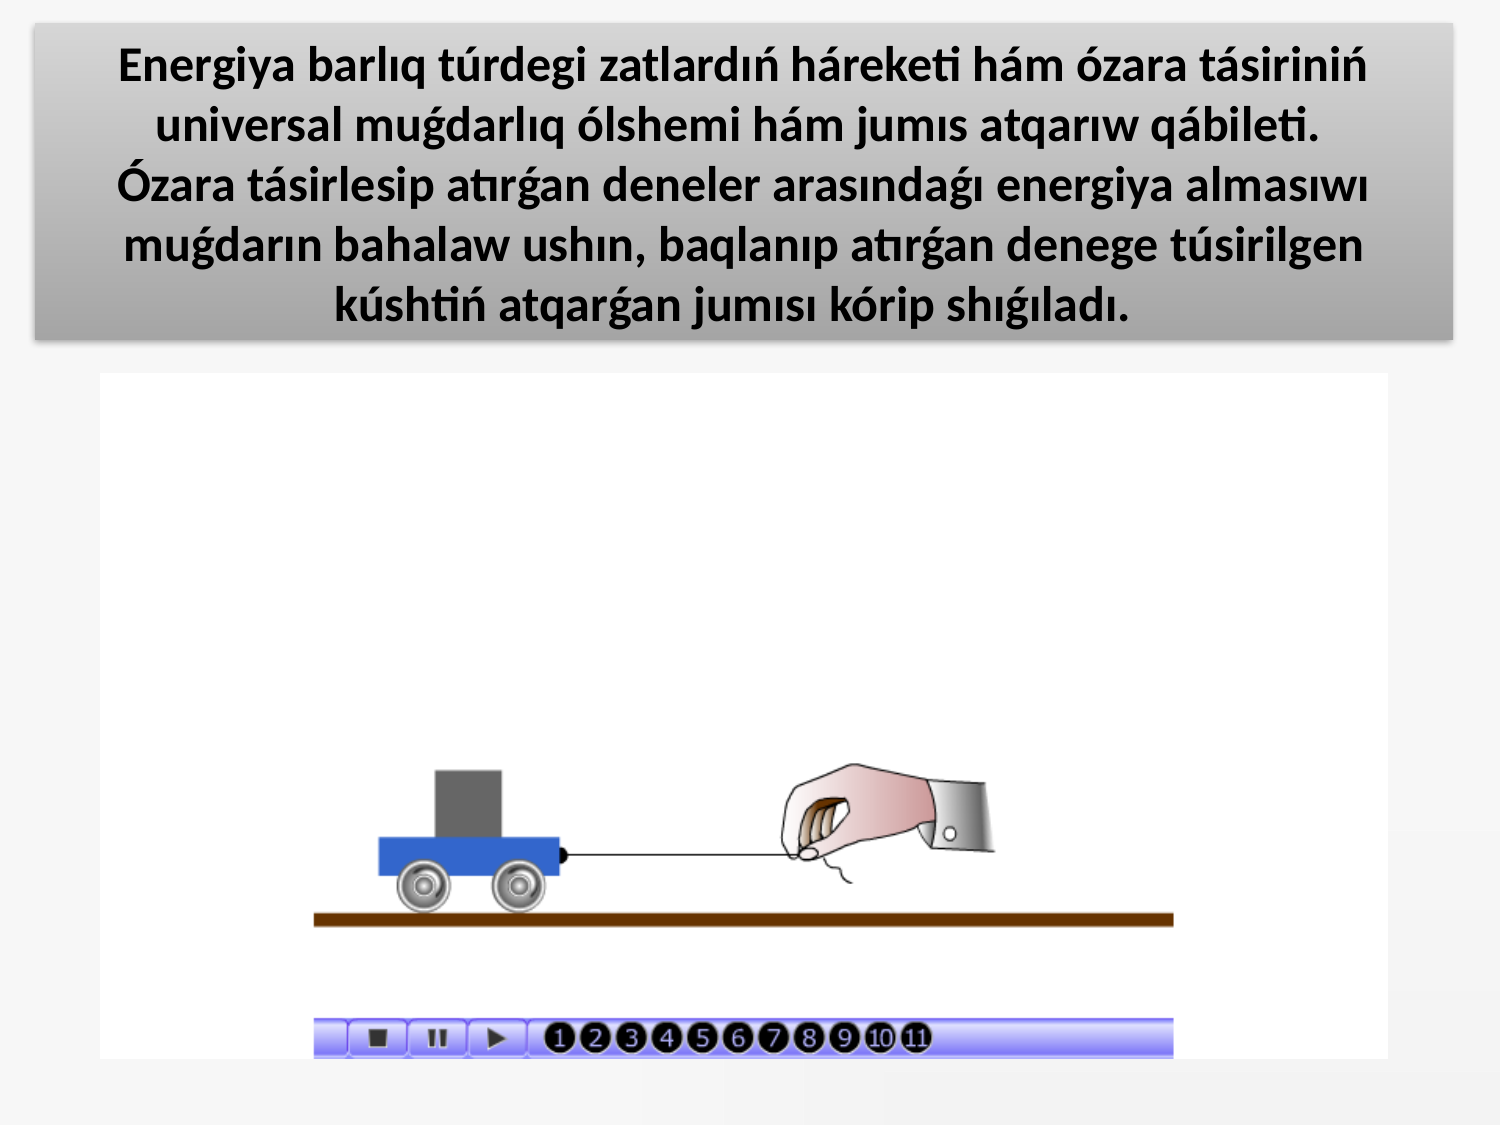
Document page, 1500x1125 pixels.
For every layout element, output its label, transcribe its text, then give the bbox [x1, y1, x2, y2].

text_box Energiya barlıq túrdegi zatlardıń háreketi hám ózara tásiriniń universal muǵdarlıq ólshemi hám jumıs atqarıw qábileti. Ózara tásirlesip atırǵan deneler arasındaǵı energiya almasıwı muǵdarın bahalaw ushın, baqlanıp atırǵan denege túsirilgen kúshtiń atqarǵan jumısı kórip shıǵıladı. [35, 23, 1454, 340]
picture [100, 373, 1388, 1059]
